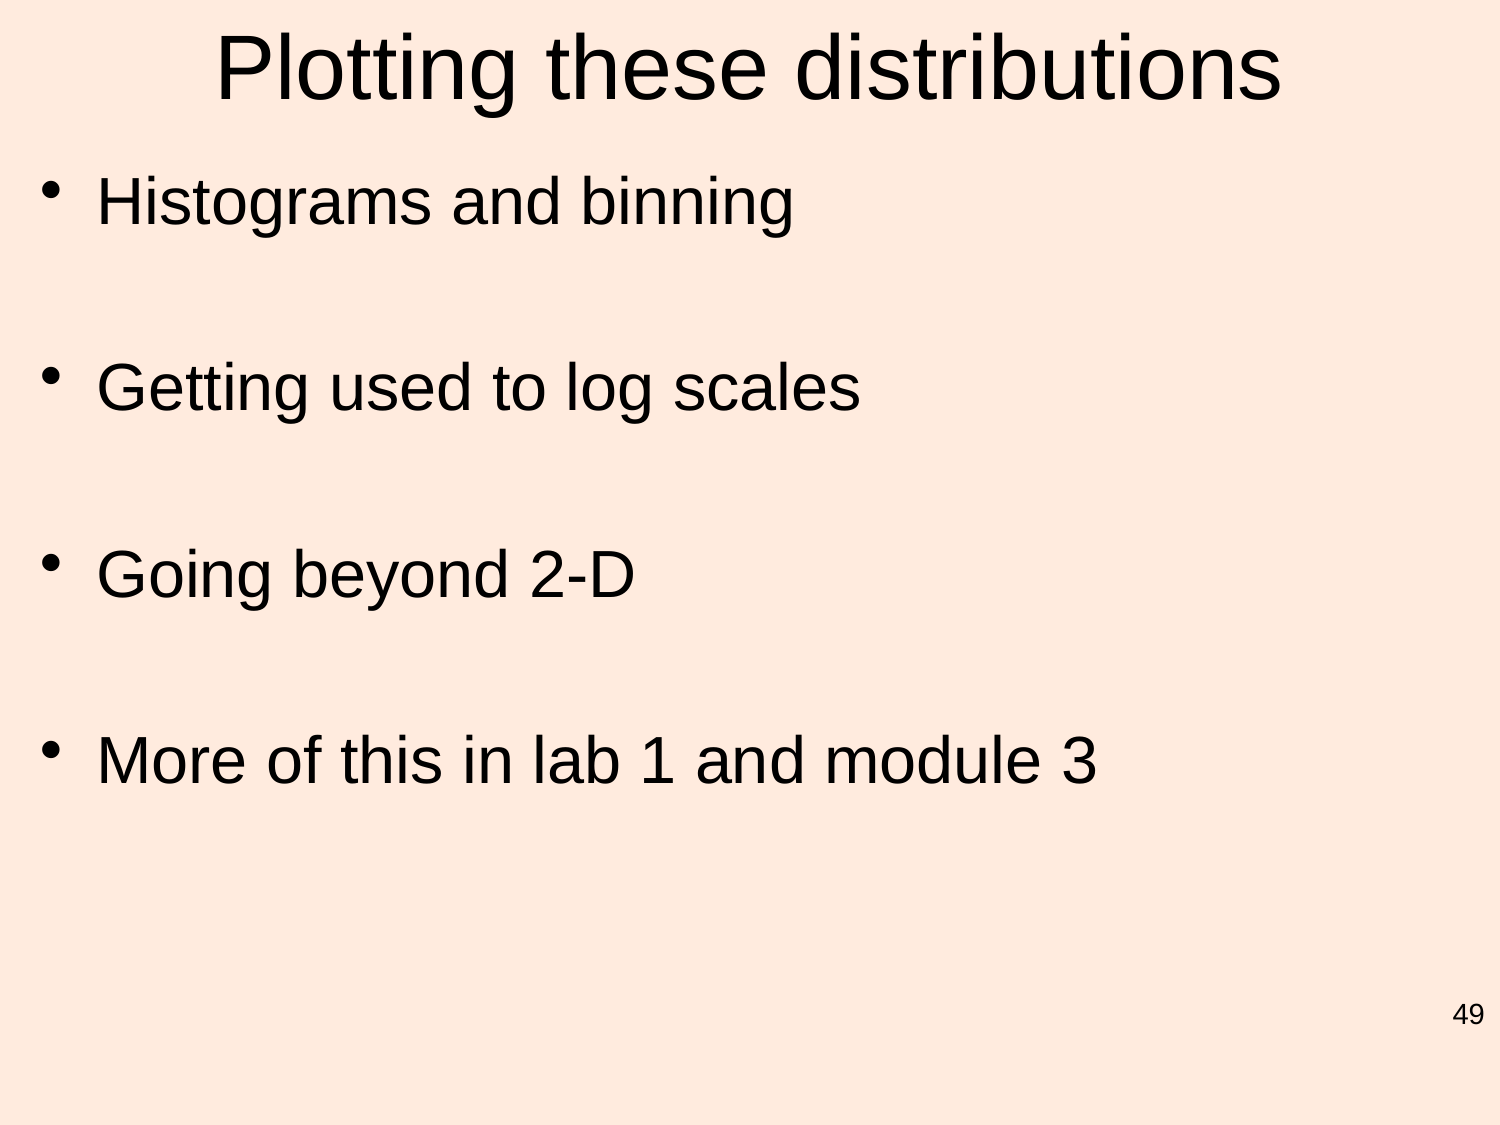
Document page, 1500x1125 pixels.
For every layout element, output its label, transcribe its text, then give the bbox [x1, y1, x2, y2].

slide_number 49 [1187, 987, 1500, 1063]
title Plotting these distributions [112, 0, 1388, 125]
list Histograms and binning Getting used to log scales Going beyond 2-D More of this in lab 1 and module 3 [24, 149, 1463, 1100]
